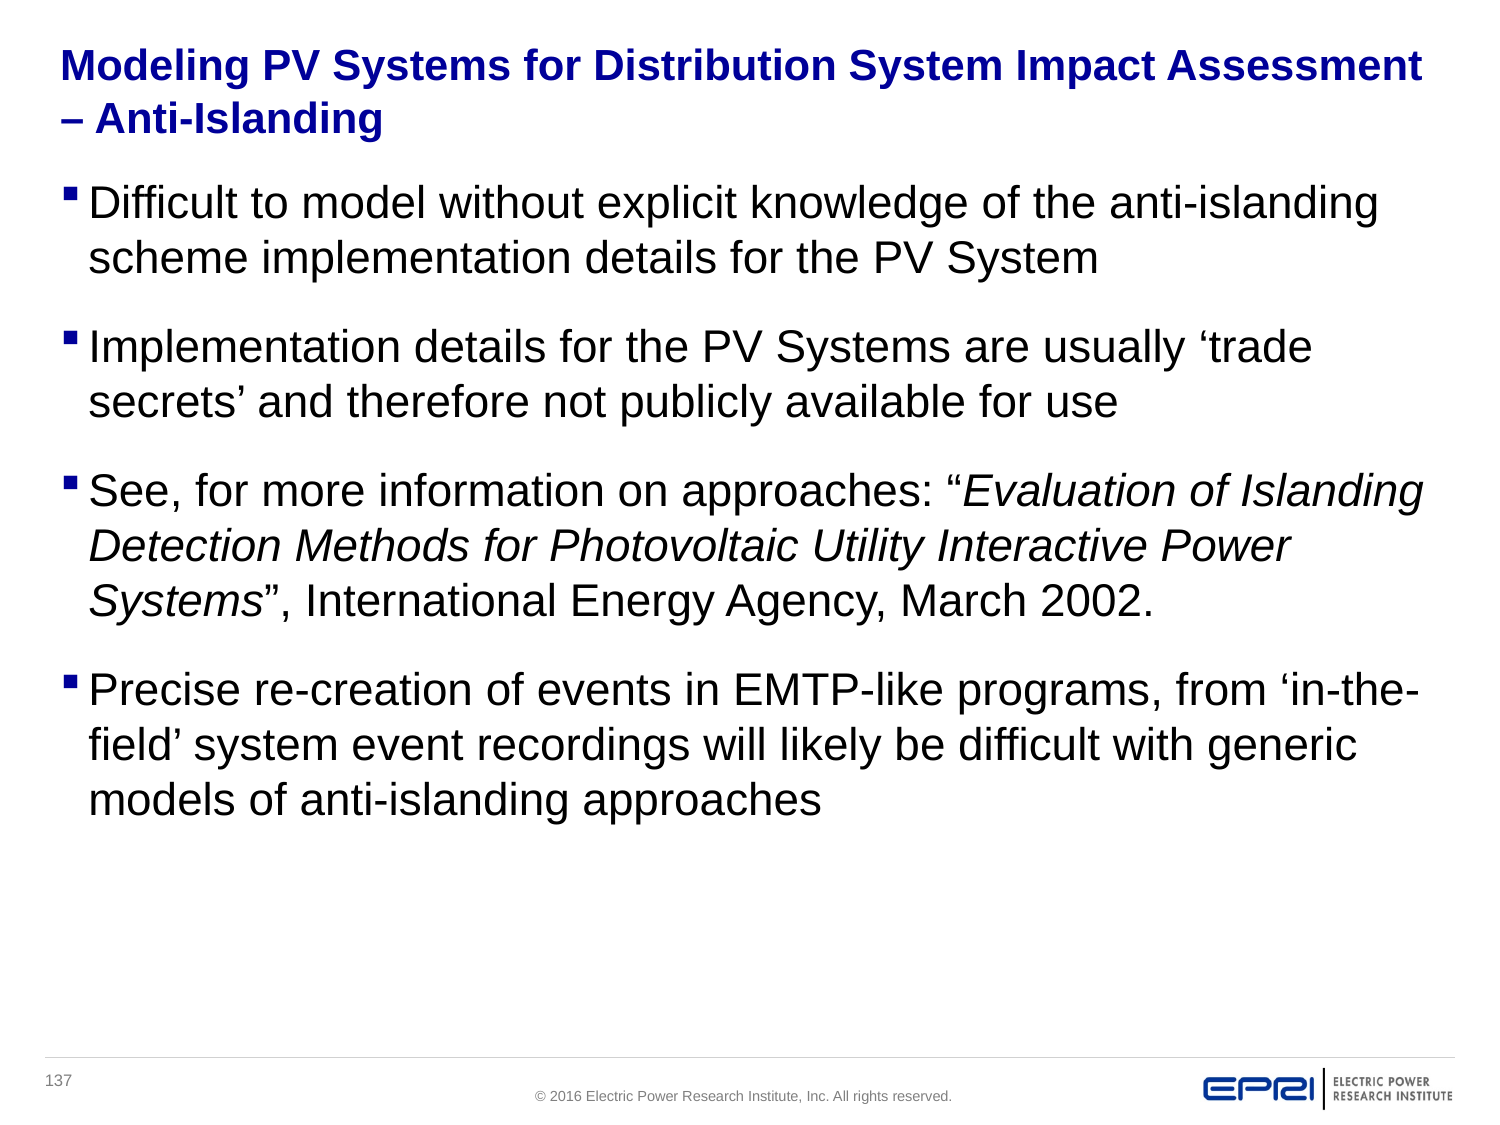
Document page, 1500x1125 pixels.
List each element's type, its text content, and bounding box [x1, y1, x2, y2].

picture [1200, 1064, 1455, 1113]
list Difficult to model without explicit knowledge of the anti-islanding scheme implementation details for the PV System Implementation details for the PV Systems are usually ‘trade secrets’ and therefore not publicly available for use See, for more information on approaches: “Evaluation of Islanding Detection Methods for Photovoltaic Utility Interactive Power Systems”, International Energy Agency, March 2002. Precise re-creation of events in EMTP-like programs, from ‘in-the-field’ system event recordings will likely be difficult with generic models of anti-islanding approaches [44, 164, 1456, 1051]
title Modeling PV Systems for Distribution System Impact Assessment – Anti-Islanding [44, 29, 1456, 151]
